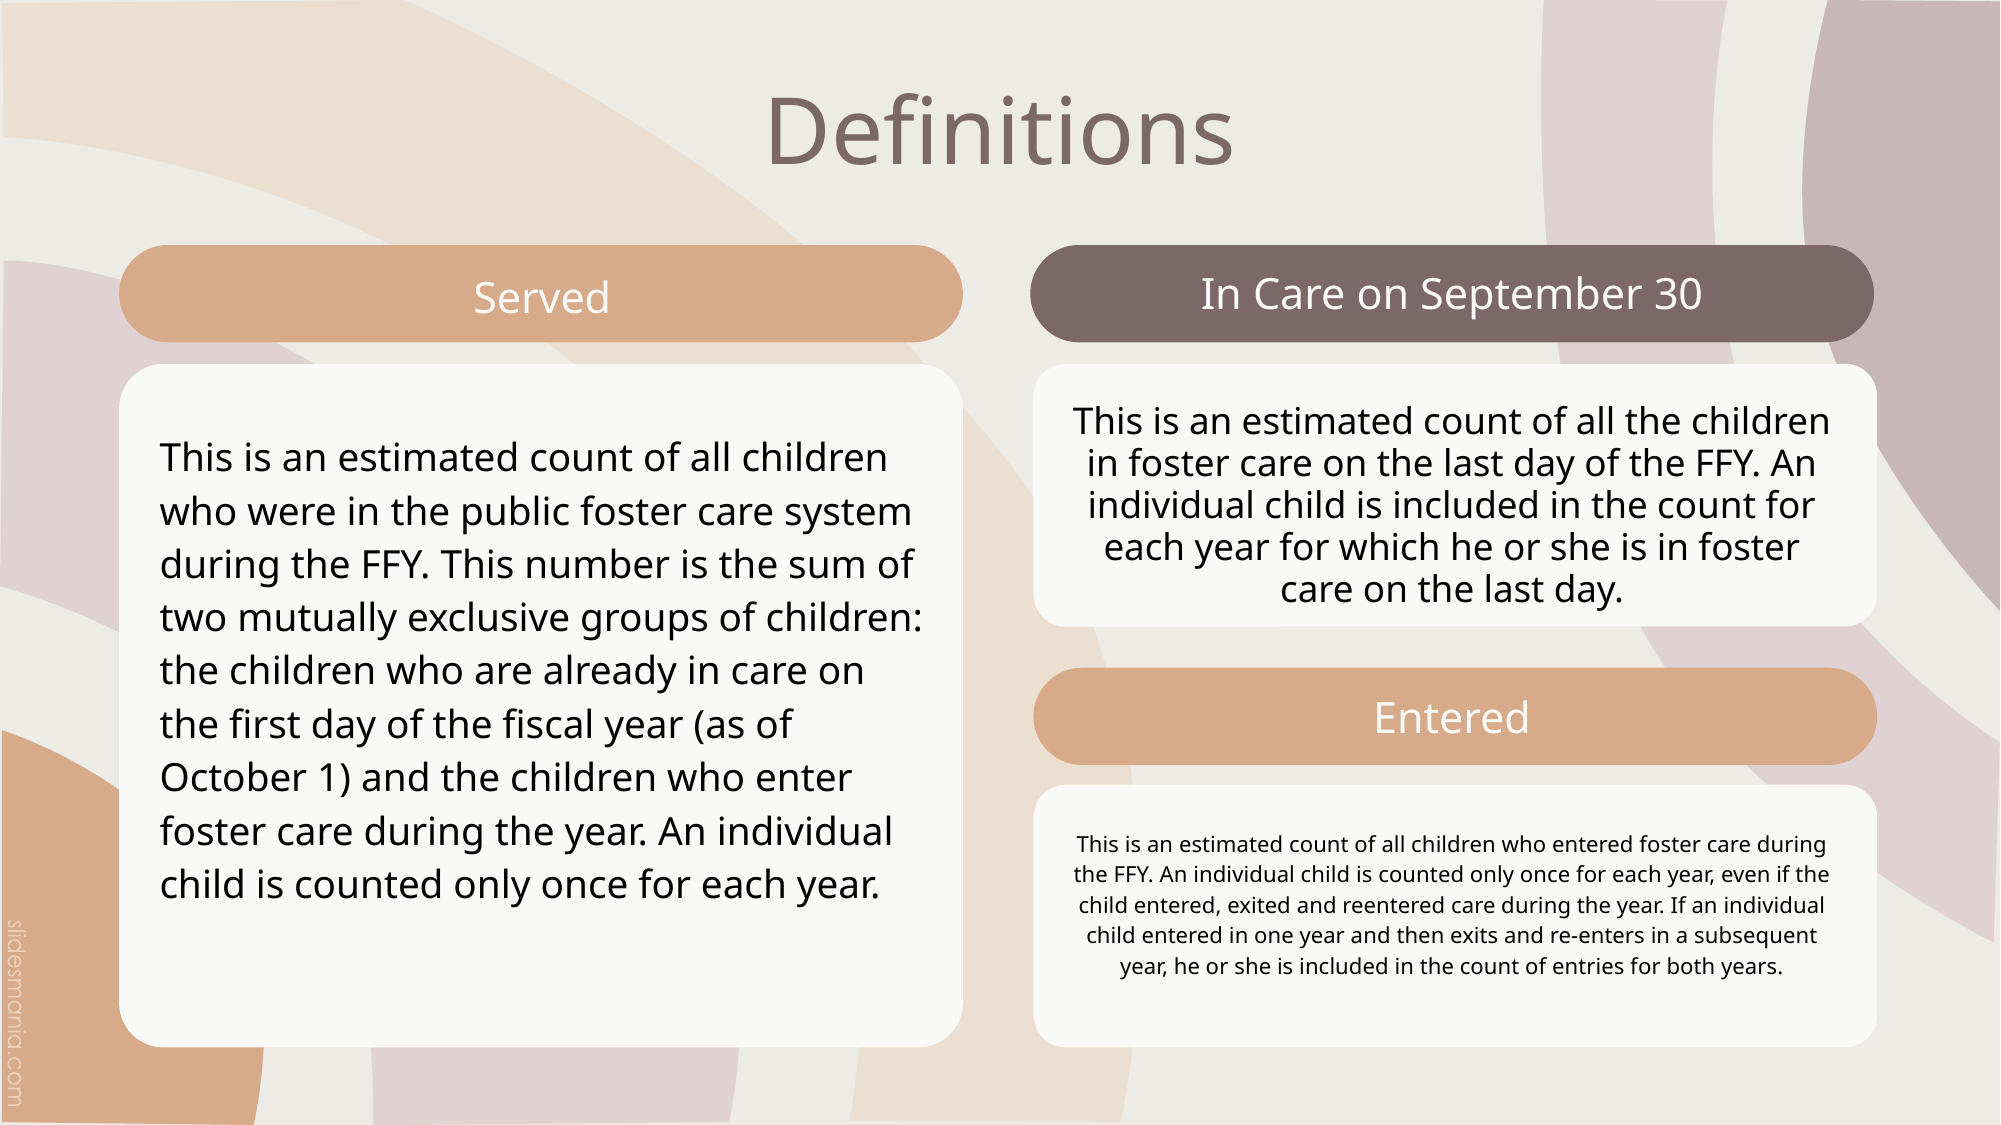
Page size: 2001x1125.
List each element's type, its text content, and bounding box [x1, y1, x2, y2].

subtitle In Care on September 30 [1043, 246, 1861, 339]
list This is an estimated count of all the children in foster care on the last day of the FFY. An individual child is included in the count for each year for which he or she is in foster care on the last day. [1043, 381, 1861, 610]
list This is an estimated count of all children who entered foster care during the FFY. An individual child is counted only once for each year, even if the child entered, exited and reentered care during the year. If an individual child entered in one year and then exits and re-enters in a subsequent year, he or she is included in the count of entries for both years. [1043, 806, 1861, 1035]
title Definitions [139, 51, 1861, 204]
subtitle Entered [1043, 670, 1861, 763]
subtitle Served [139, 249, 946, 343]
list This is an estimated count of all children who were in the public foster care system during the FFY. This number is the sum of two mutually exclusive groups of children: the children who are already in care on the first day of the fiscal year (as of October 1) and the children who enter foster care during the year. An individual child is counted only once for each year. [139, 406, 946, 984]
